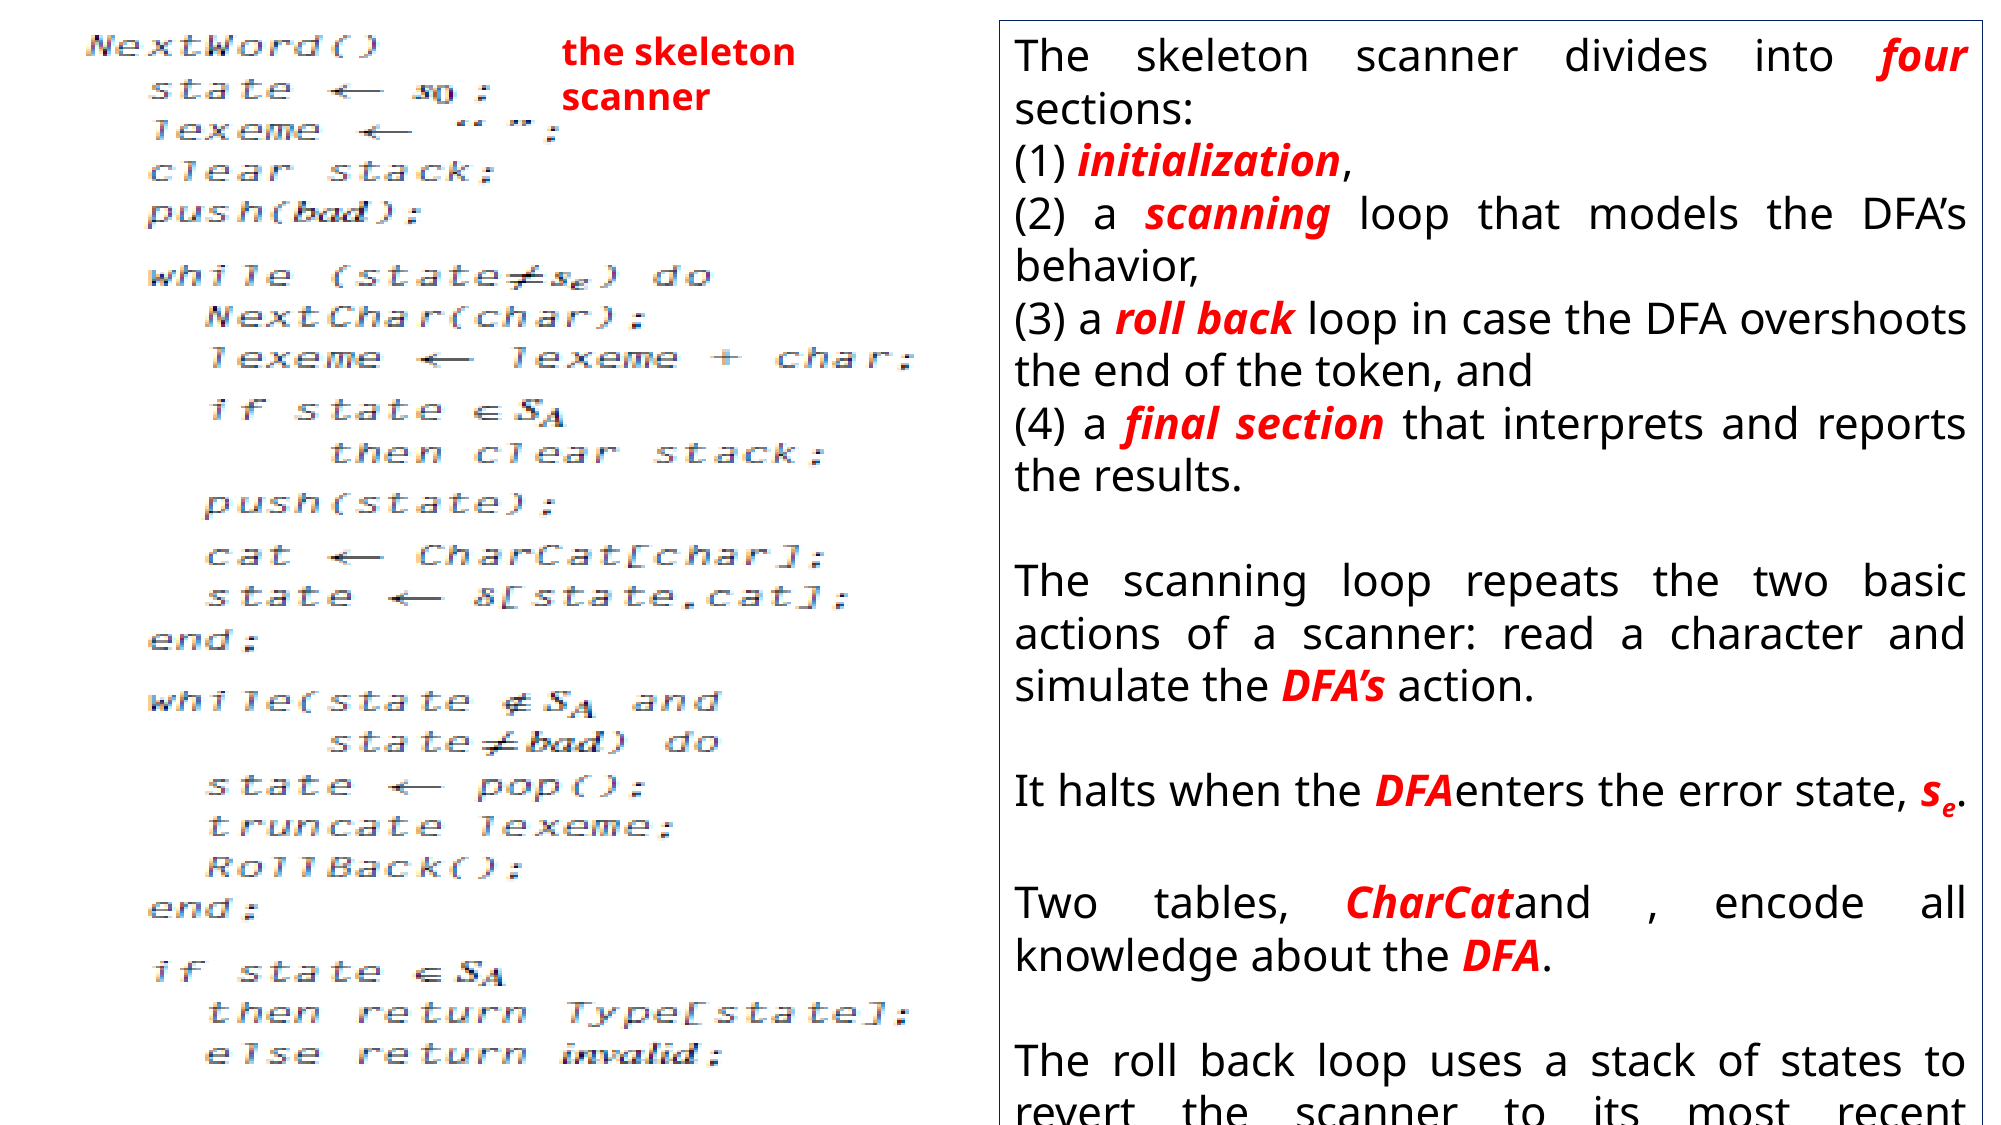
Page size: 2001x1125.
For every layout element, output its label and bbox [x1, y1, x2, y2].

text_box [34, 20, 967, 1105]
